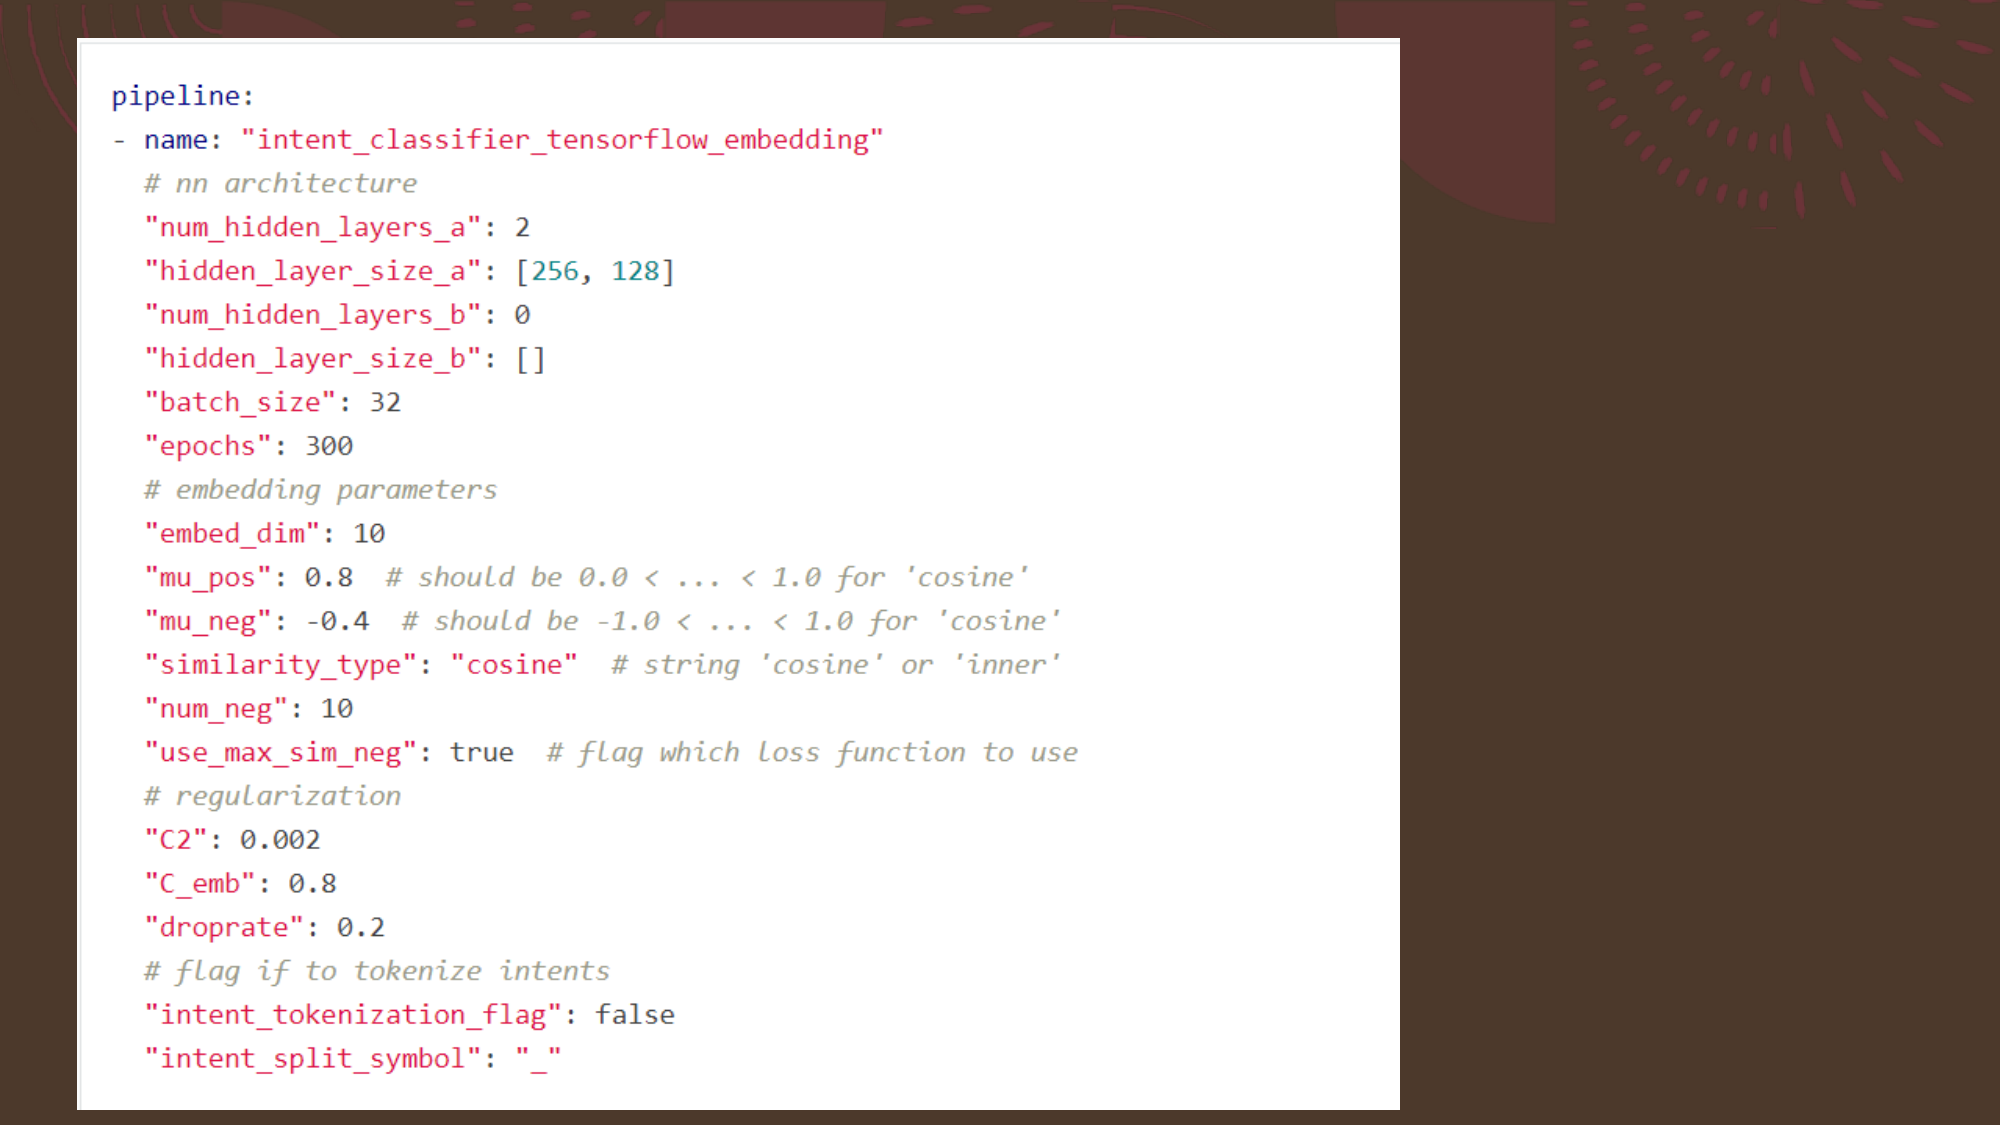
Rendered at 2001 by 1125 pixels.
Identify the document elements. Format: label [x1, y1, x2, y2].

picture [77, 38, 1400, 1110]
